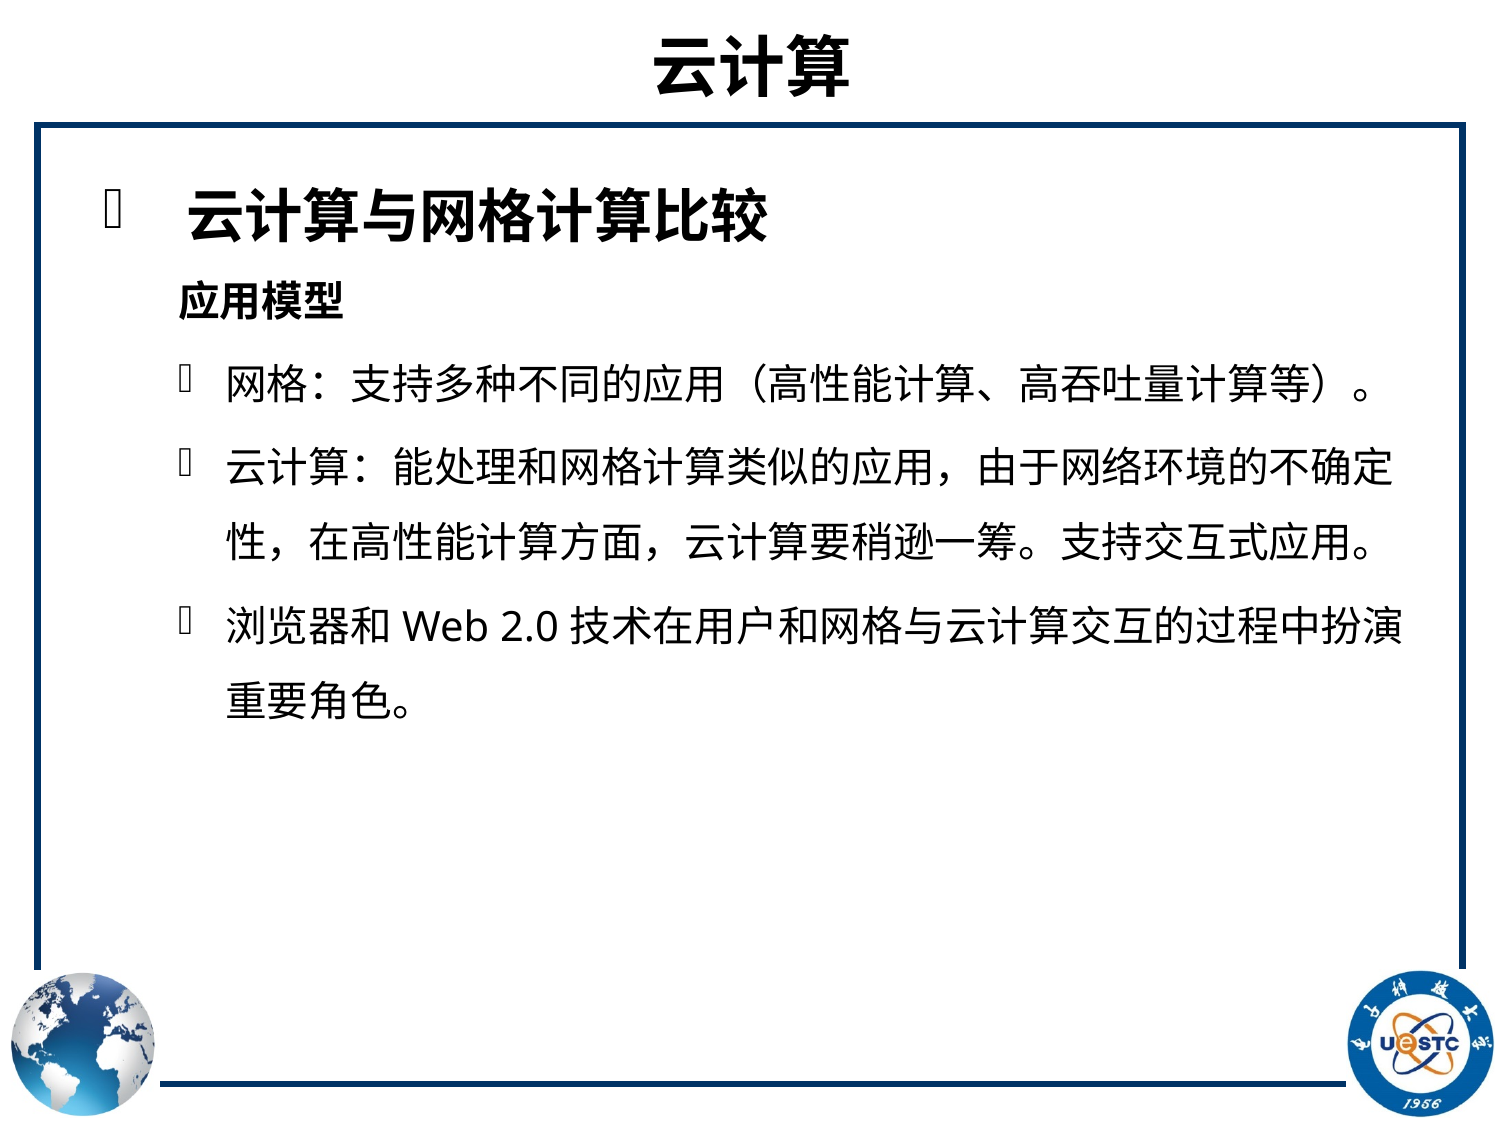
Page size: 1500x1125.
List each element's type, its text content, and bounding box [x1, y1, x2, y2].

text_box 云计算与网格计算比较 应用模型 网格：支持多种不同的应用（高性能计算、高吞吐量计算等）。 云计算：能处理和网格计算类似的应用，由于网络环境的不确定性，在高性能计算方面，云计算要稍逊一筹。支持交互式应用。 浏览器和Web 2.0技术在用户和网格与云计算交互的过程中扮演重要角色。 [88, 137, 1439, 1036]
title 云计算 [41, 19, 1463, 112]
picture [1346, 969, 1495, 1118]
picture [0, 970, 160, 1118]
